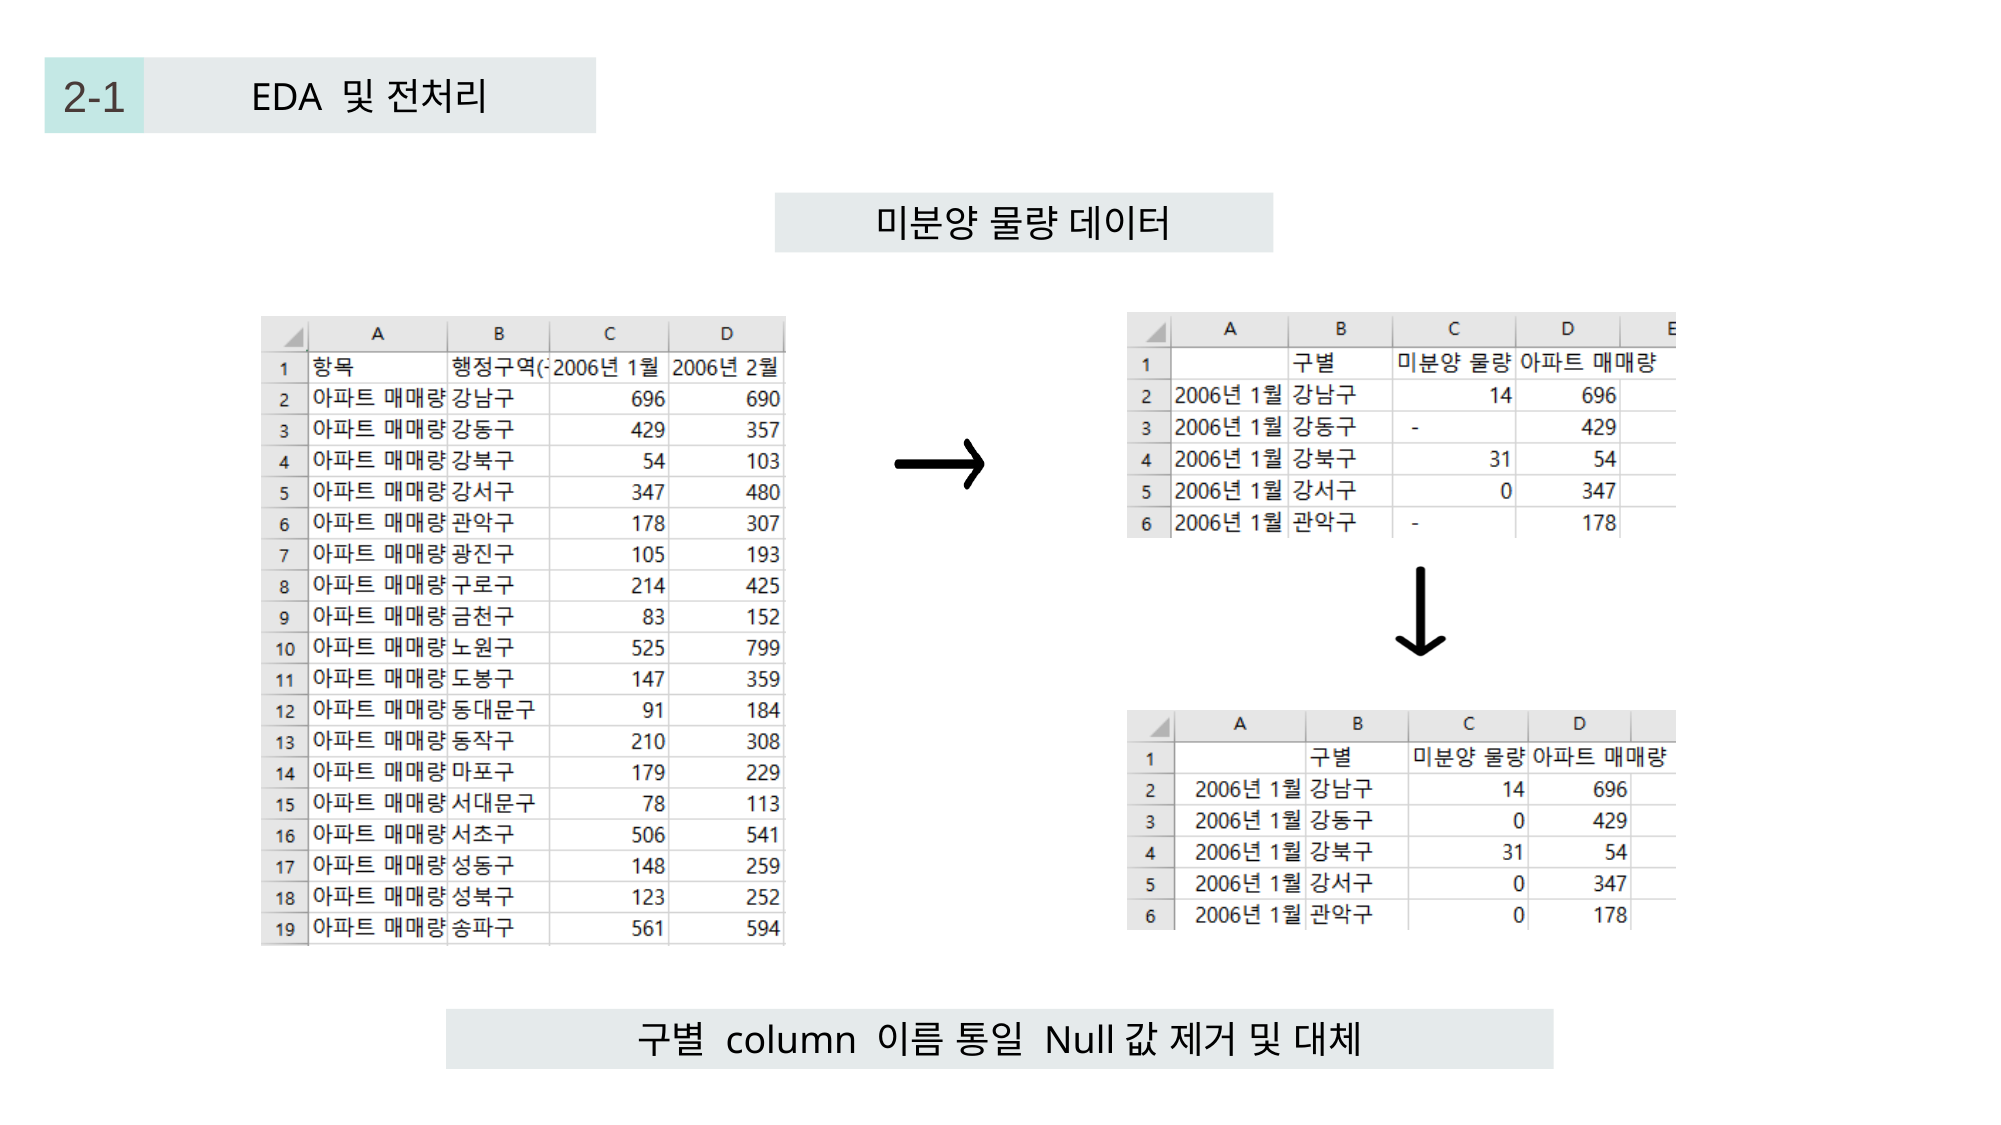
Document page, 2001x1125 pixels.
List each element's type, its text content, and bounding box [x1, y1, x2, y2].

picture [260, 315, 786, 947]
picture [1127, 312, 1676, 682]
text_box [44, 57, 597, 134]
text_box 구별 column 이름 통일 Null값 제거 및 대체 [446, 1008, 1554, 1069]
picture [1127, 710, 1676, 930]
picture [890, 392, 988, 535]
text_box 미분양 물량 데이터 [774, 192, 1274, 253]
